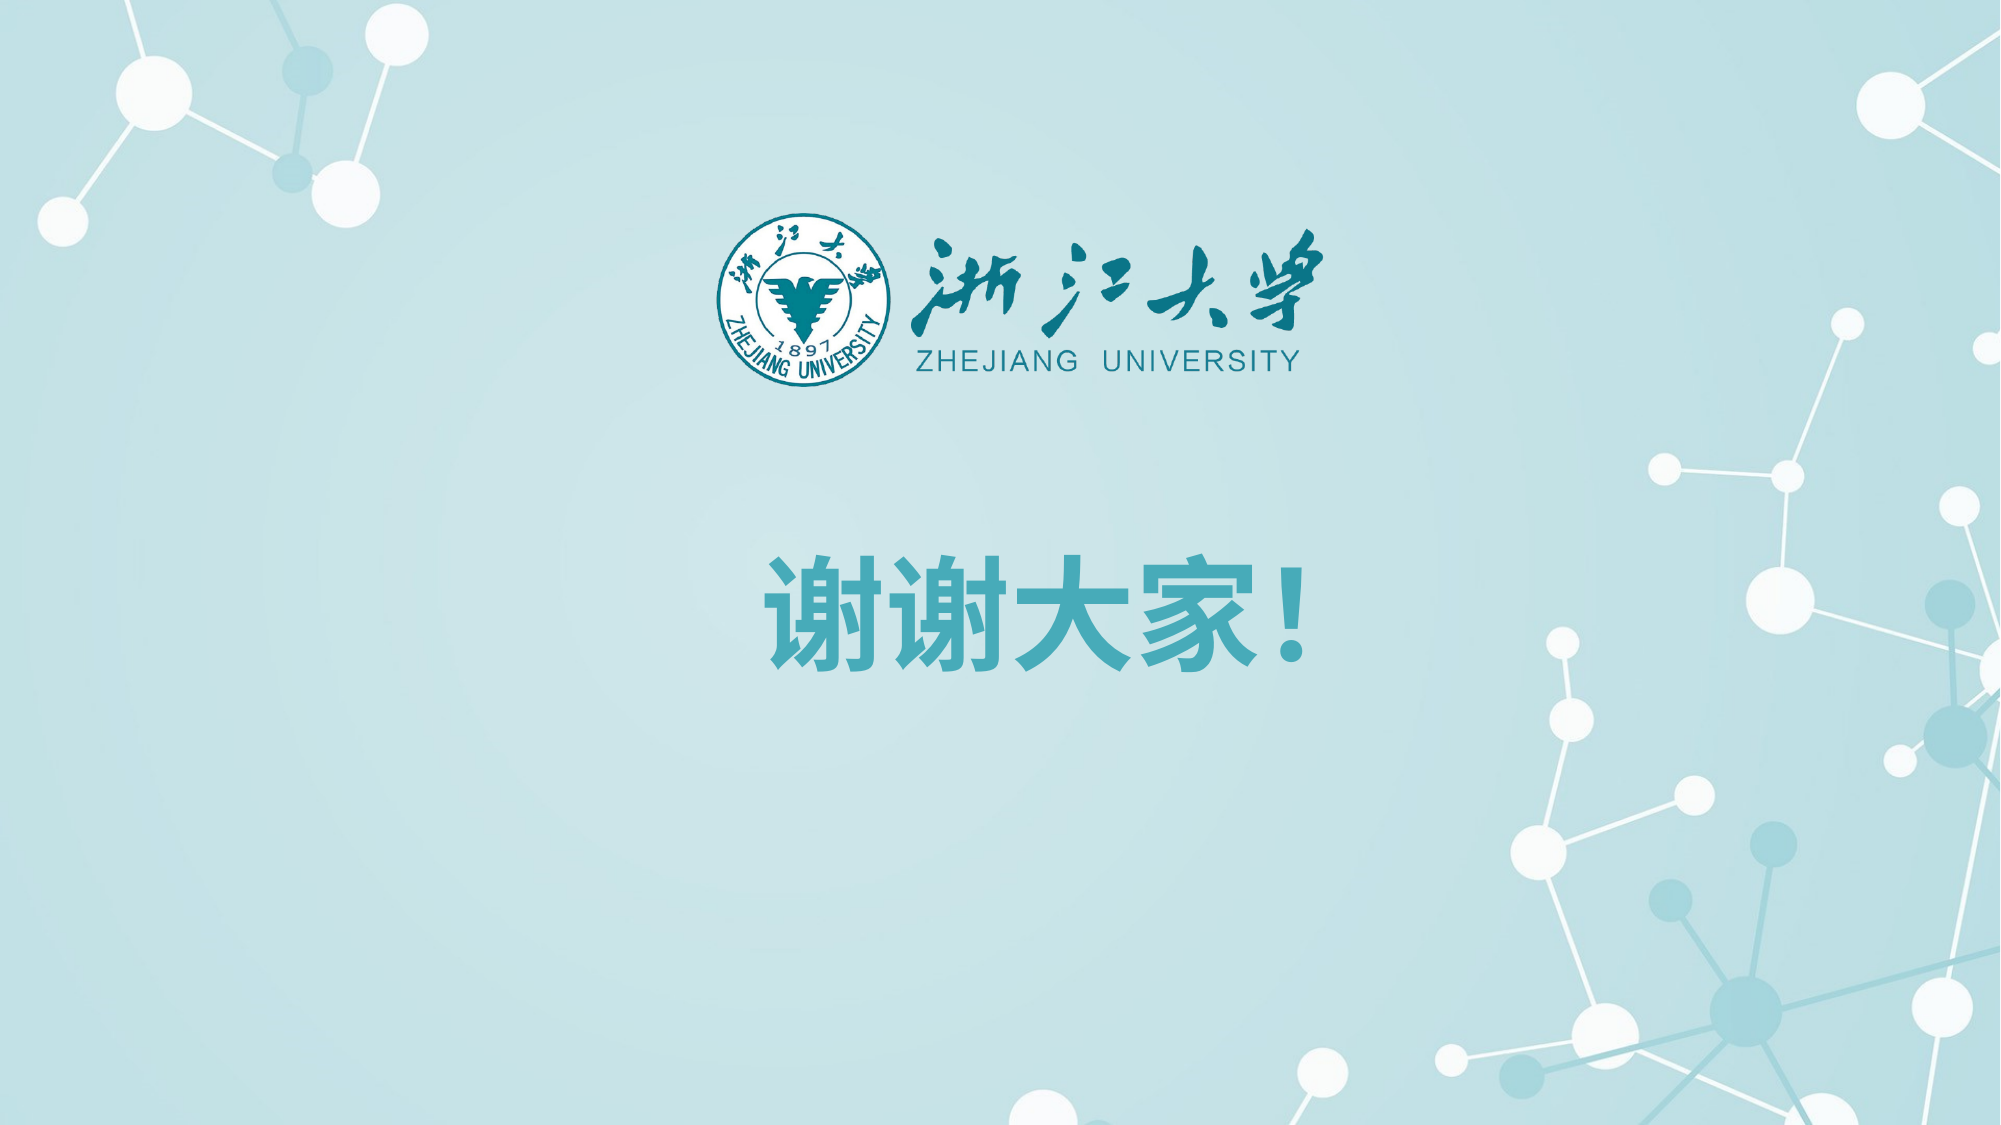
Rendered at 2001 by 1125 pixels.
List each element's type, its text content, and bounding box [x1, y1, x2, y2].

picture [0, 0, 2001, 1125]
text_box 谢谢大家！ [745, 528, 1401, 694]
